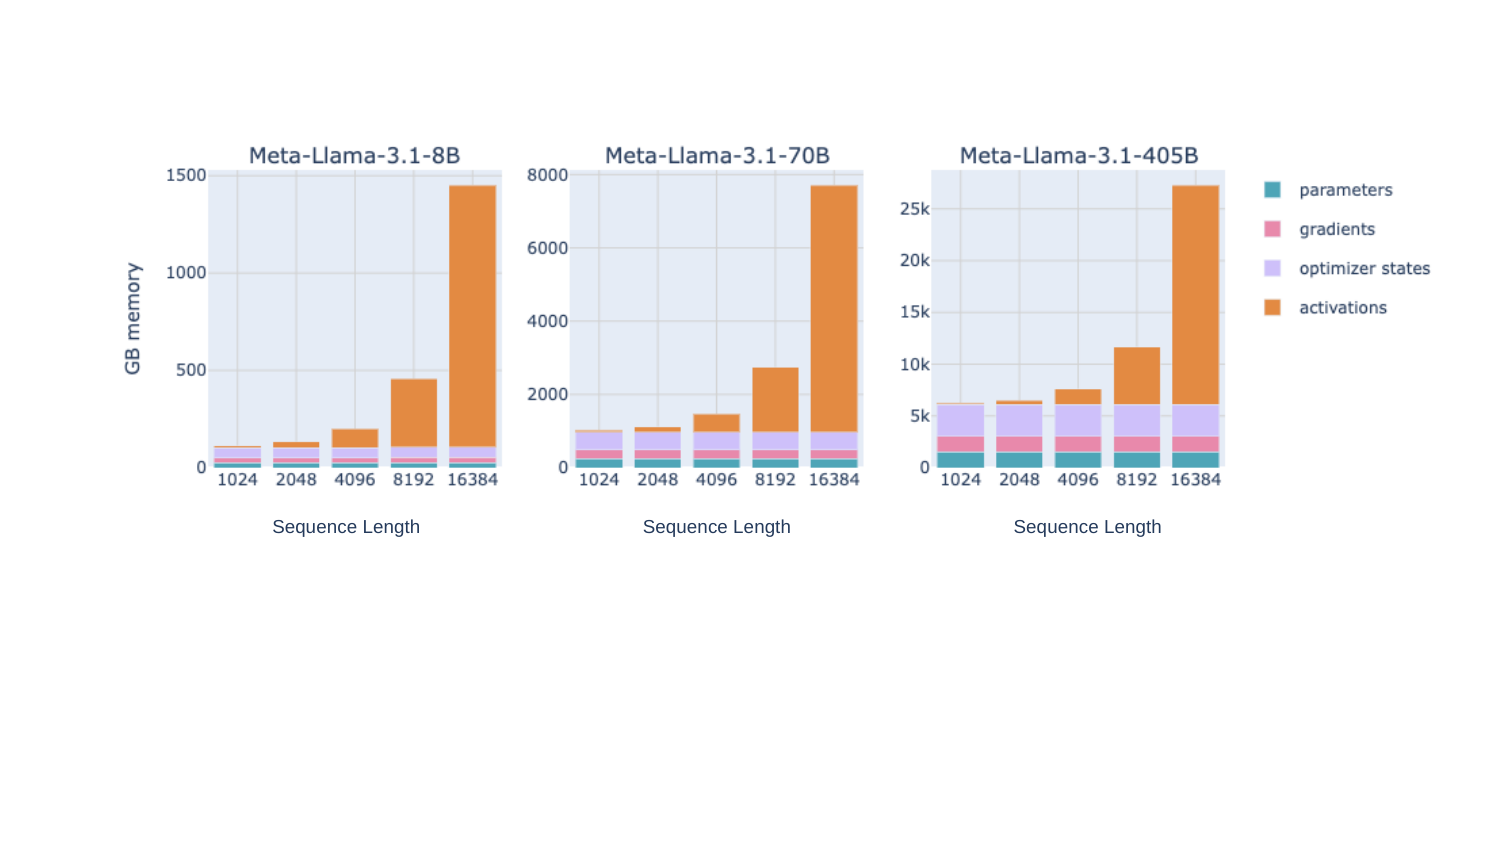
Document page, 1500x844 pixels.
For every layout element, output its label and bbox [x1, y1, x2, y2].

picture [99, 112, 1450, 588]
